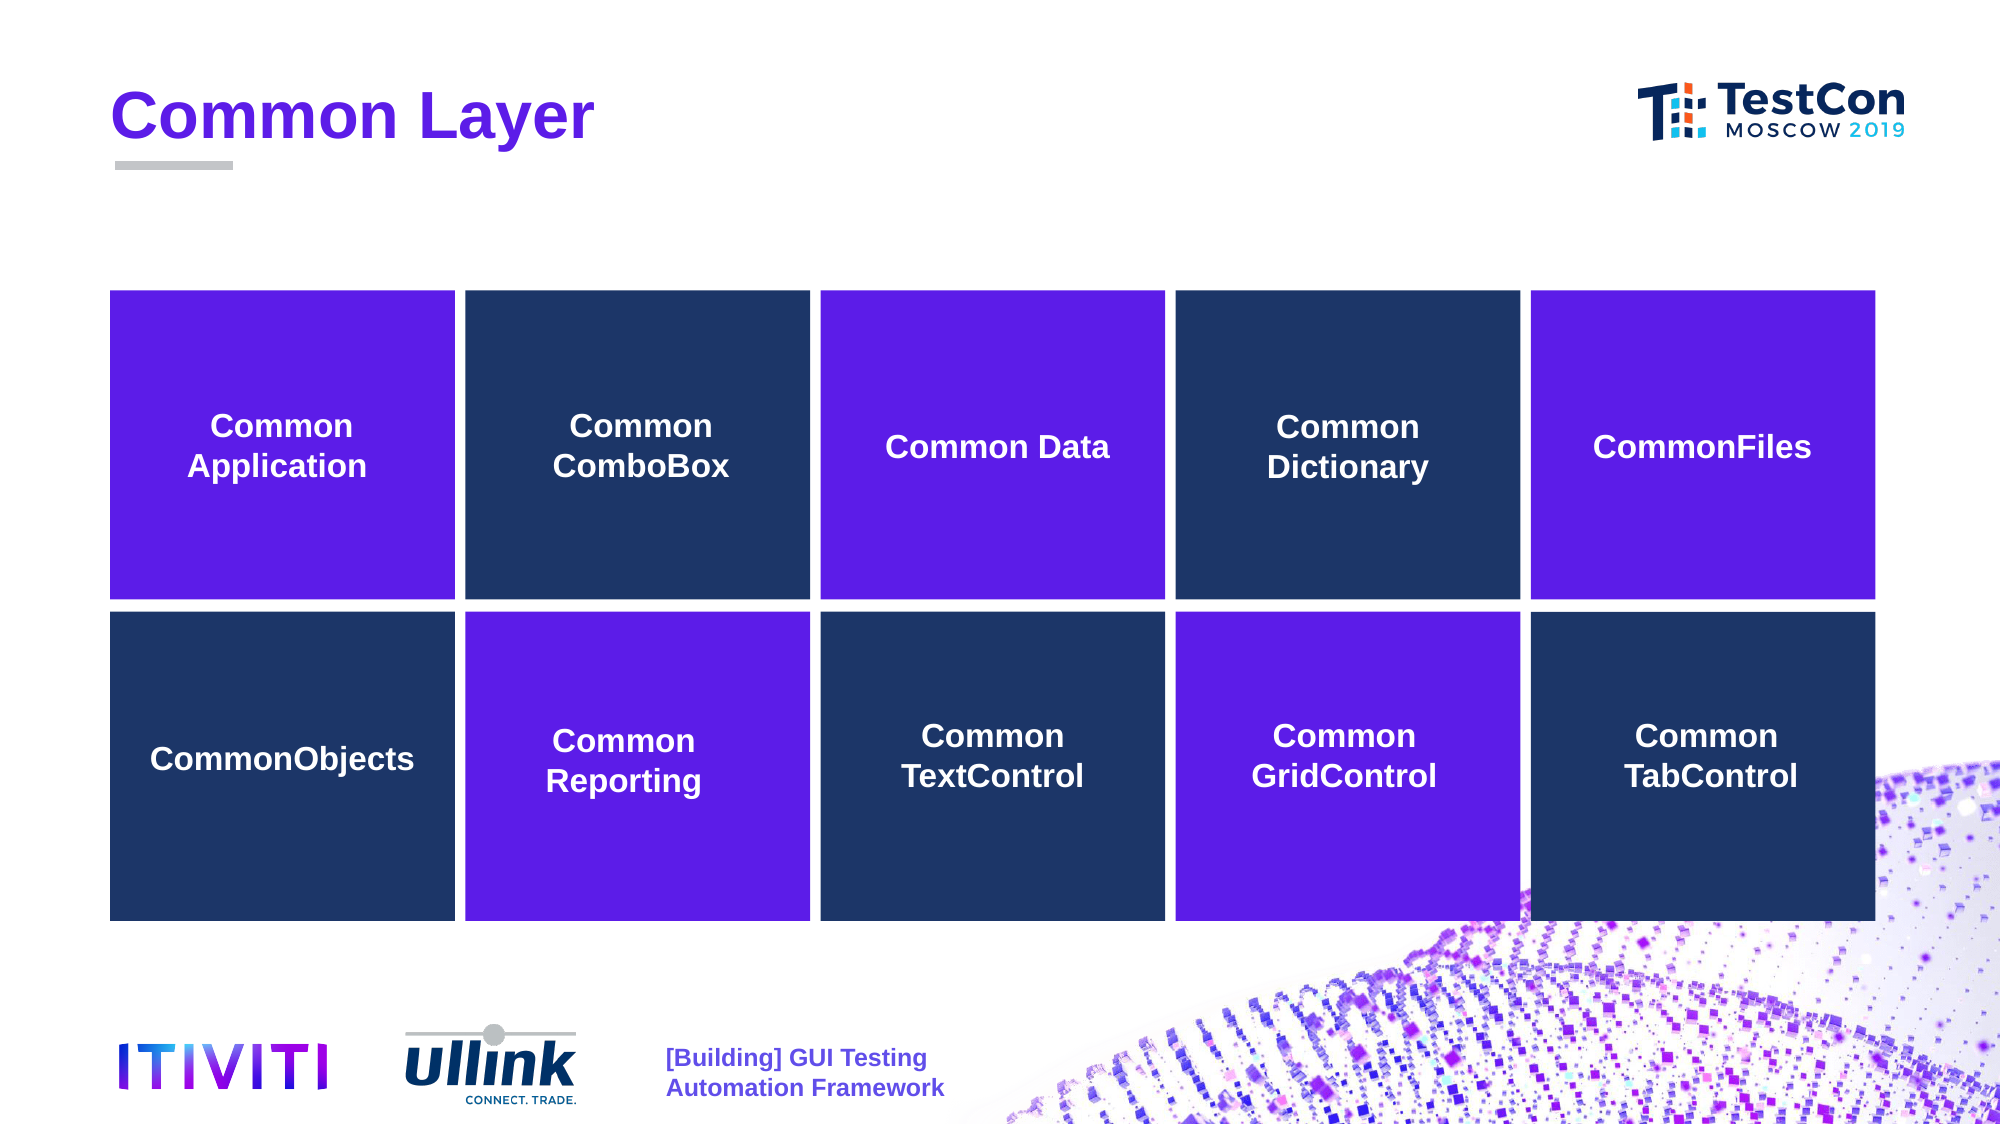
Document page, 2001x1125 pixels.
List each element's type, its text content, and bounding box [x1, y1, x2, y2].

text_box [110, 290, 455, 600]
picture [119, 1043, 327, 1090]
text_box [1175, 611, 1521, 921]
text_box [1530, 611, 1876, 921]
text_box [465, 611, 811, 921]
picture [396, 1021, 583, 1112]
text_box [465, 290, 811, 600]
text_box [1530, 290, 1876, 600]
picture [1638, 82, 1904, 141]
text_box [110, 611, 455, 921]
text_box Common Layer [96, 64, 1328, 159]
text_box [820, 290, 1166, 600]
picture [910, 1085, 916, 1094]
picture [907, 716, 2000, 1124]
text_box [1175, 290, 1521, 600]
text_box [820, 611, 1166, 921]
